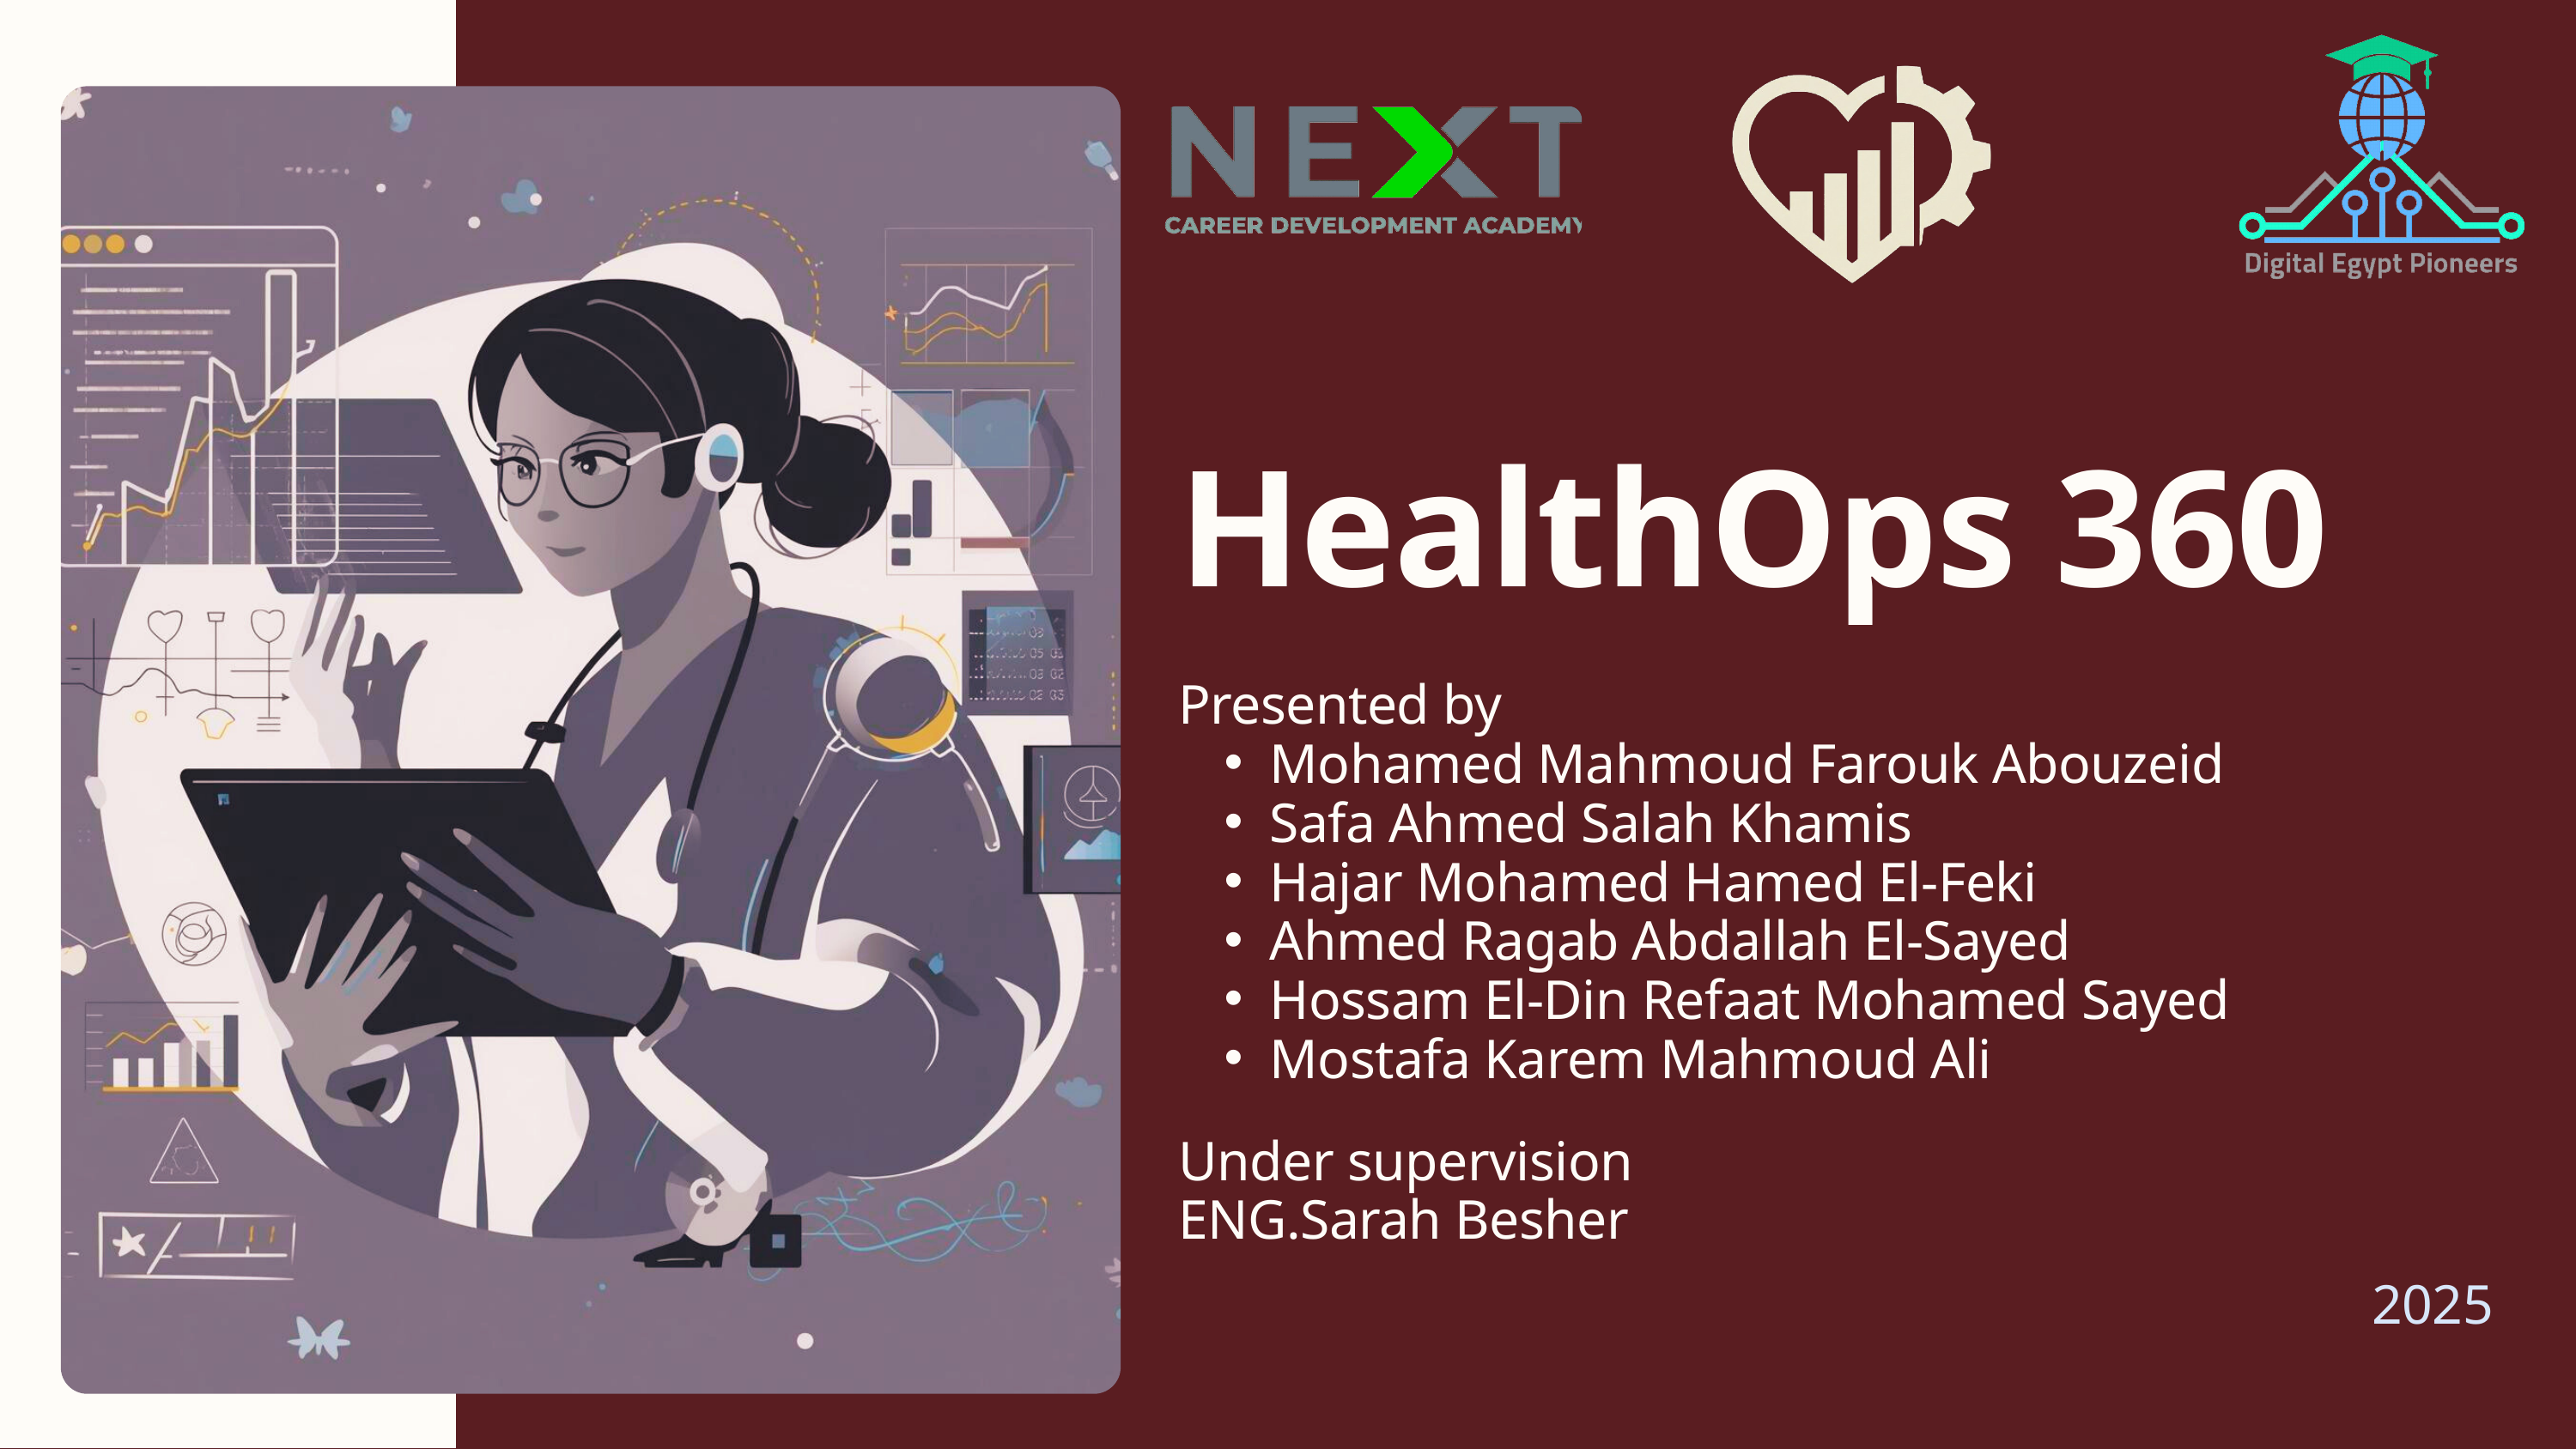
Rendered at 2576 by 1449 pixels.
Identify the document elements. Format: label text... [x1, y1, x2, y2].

text_box Presented by Mohamed Mahmoud Farouk Abouzeid Safa Ahmed Salah Khamis Hajar Mohamed Hamed El-Feki Ahmed Ragab Abdallah El-Sayed Hossam El-Din Refaat Mohamed Sayed Mostafa Karem Mahmoud Ali [1178, 676, 2352, 1089]
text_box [0, 0, 457, 1449]
text_box Under supervision ENG.Sarah Besher [1178, 1131, 2352, 1251]
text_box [1163, 106, 1583, 239]
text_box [2239, 28, 2525, 289]
text_box 2025 [2372, 1276, 2549, 1336]
text_box HealthOps 360 [1178, 441, 2432, 620]
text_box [60, 86, 1121, 1394]
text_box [1716, 64, 2003, 325]
